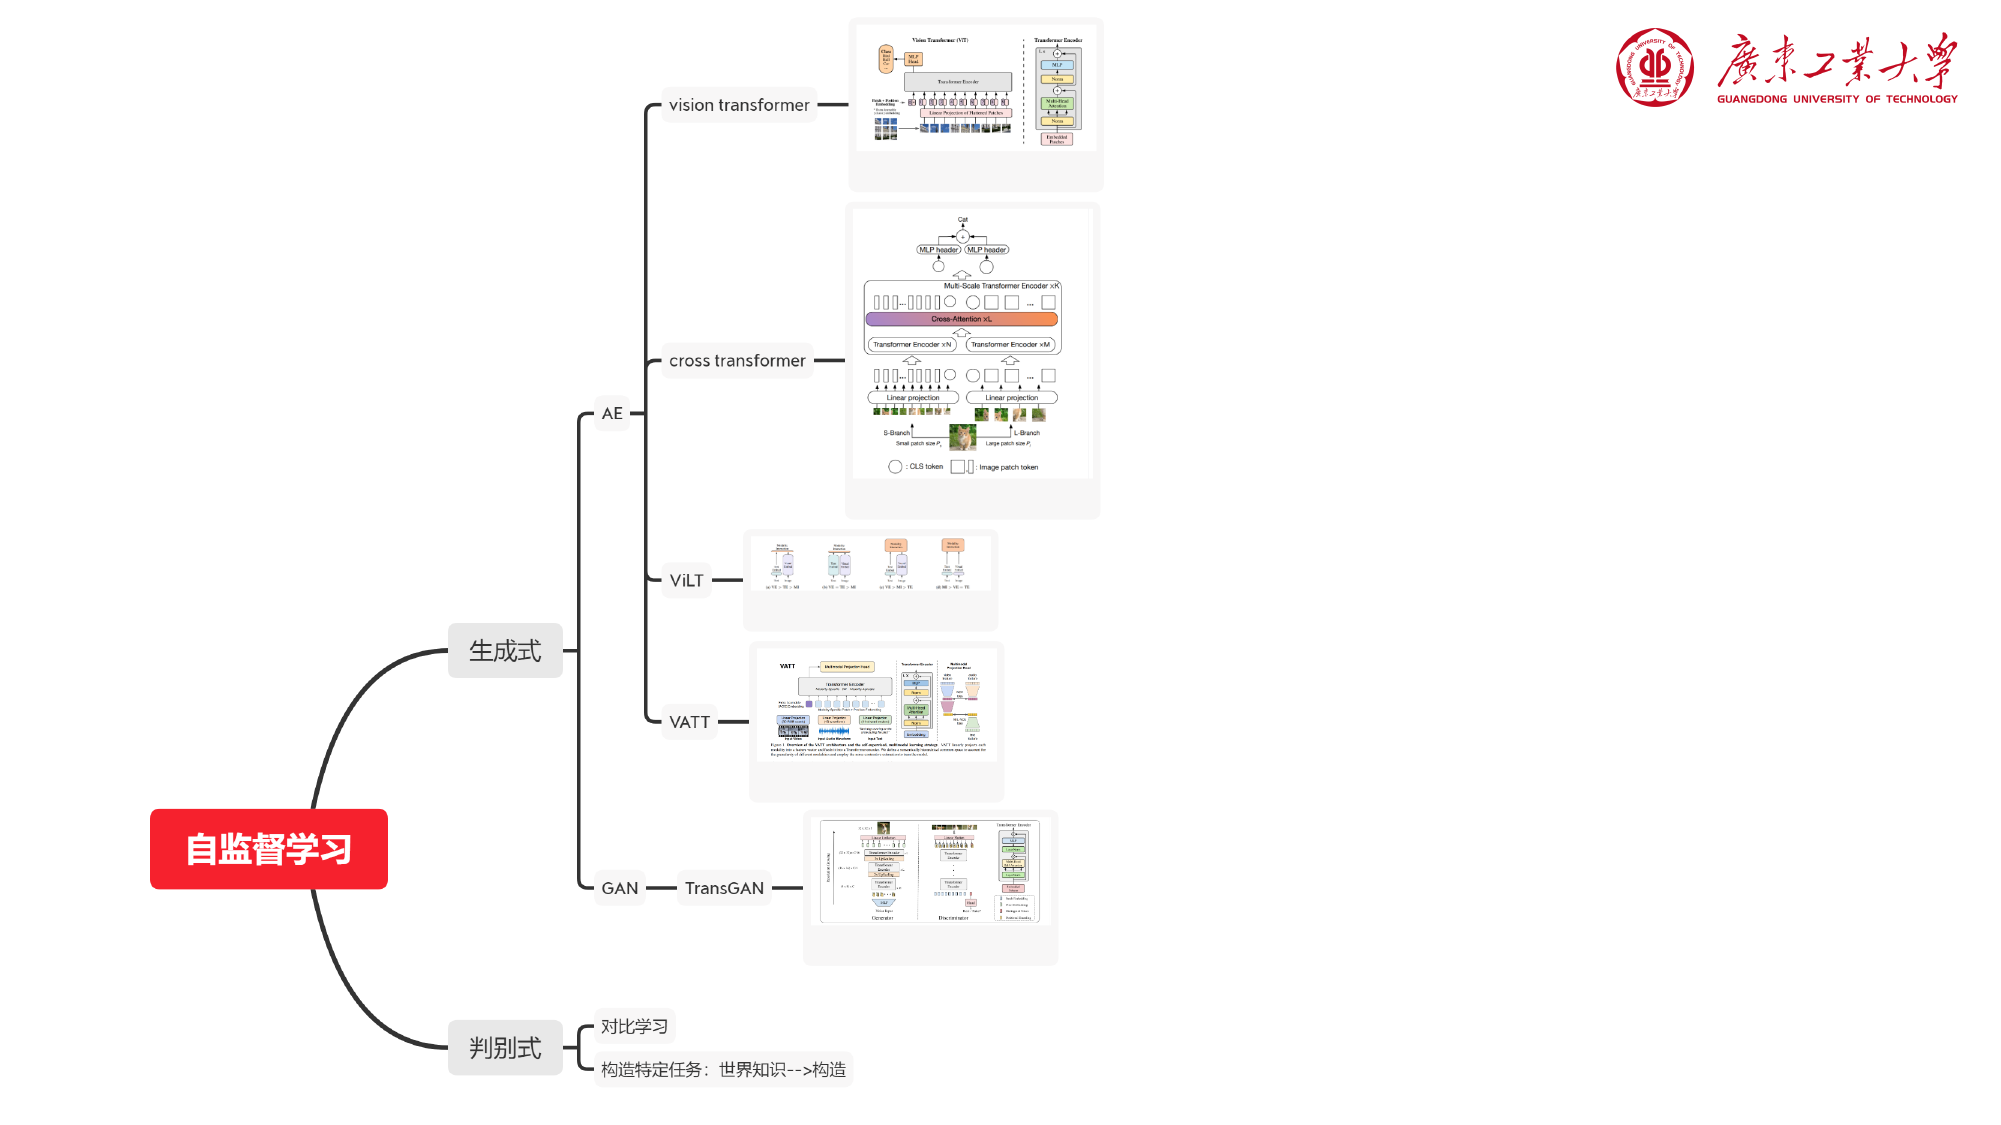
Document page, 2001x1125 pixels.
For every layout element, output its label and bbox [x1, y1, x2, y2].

picture [90, 0, 1165, 1125]
picture [1616, 28, 1958, 107]
